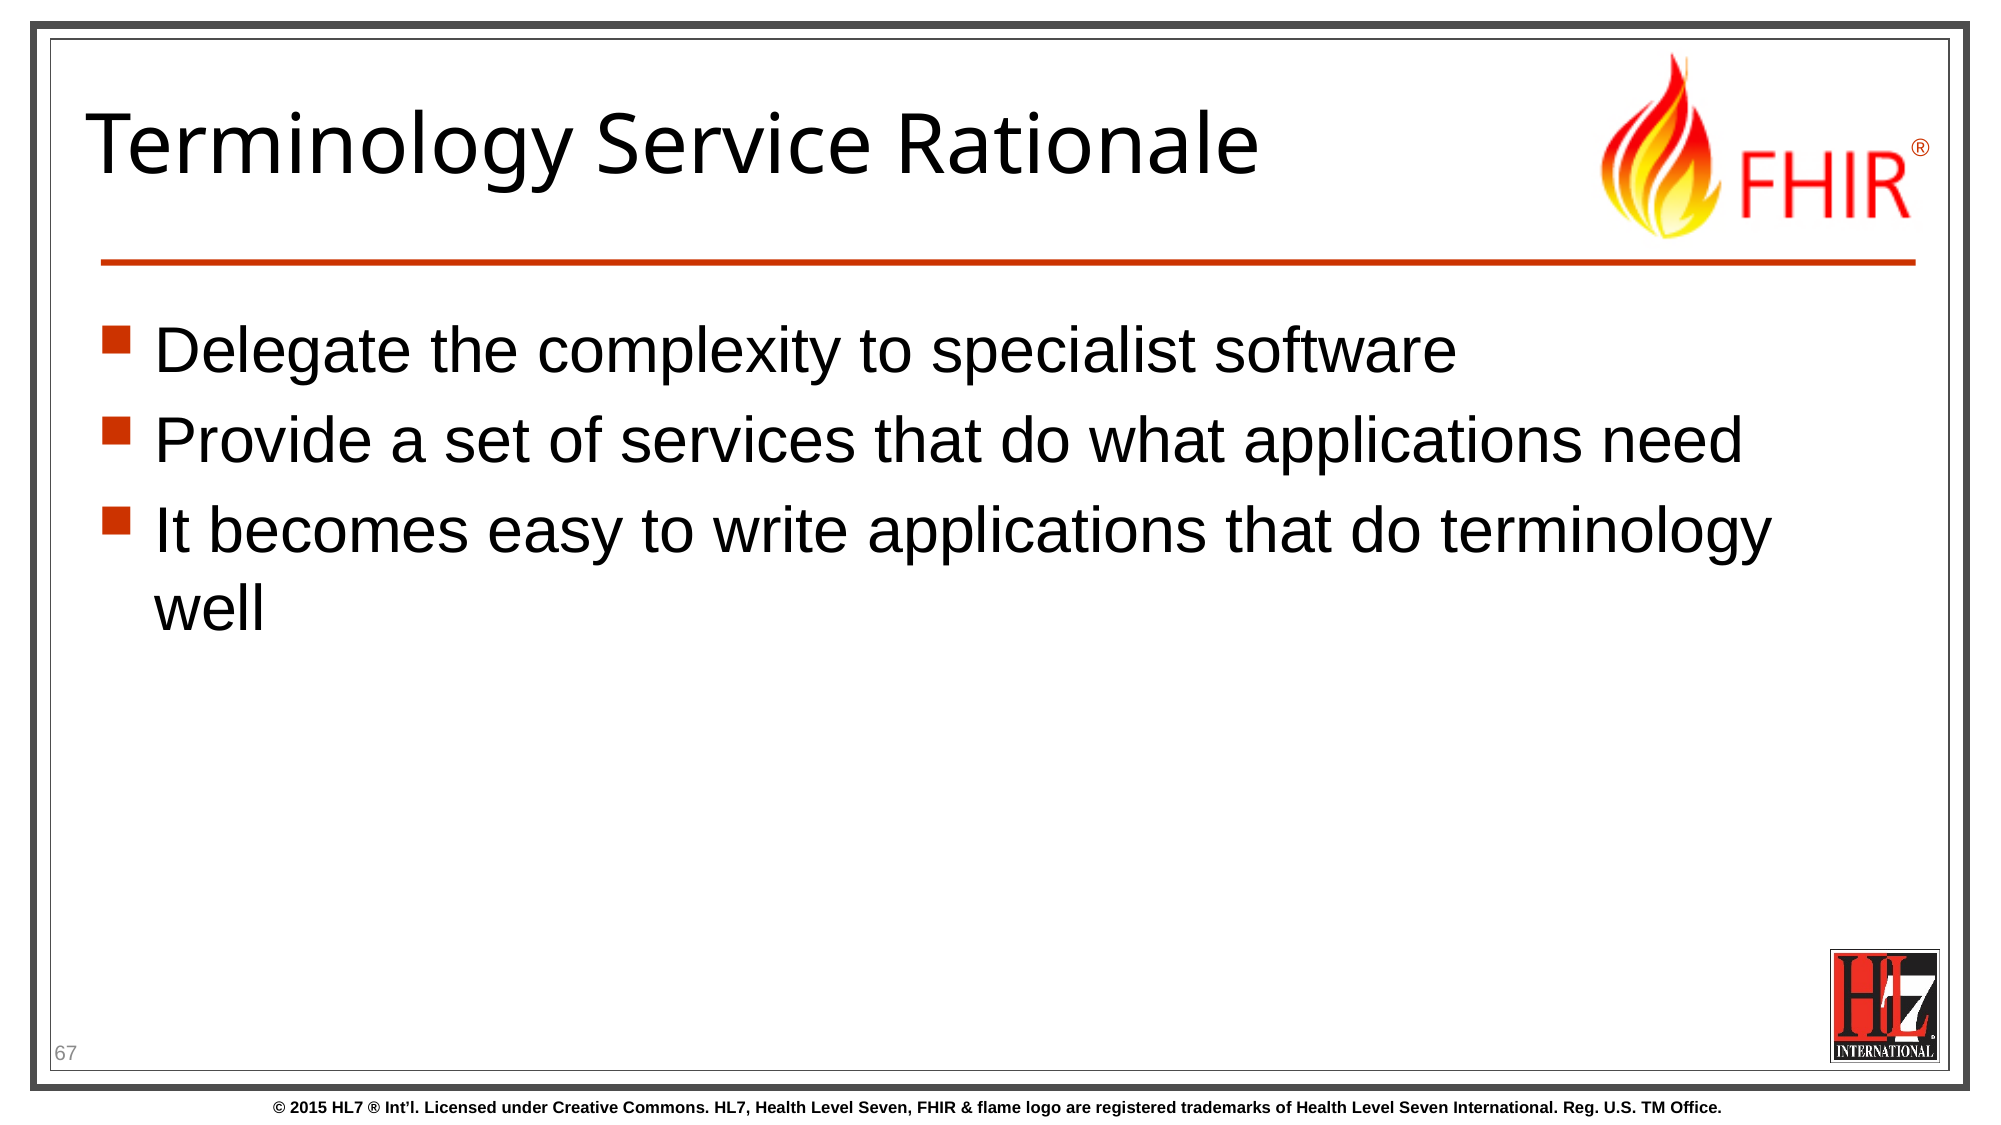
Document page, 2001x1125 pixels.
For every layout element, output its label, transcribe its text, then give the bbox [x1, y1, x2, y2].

title Terminology Service Rationale [70, 54, 1595, 244]
list Delegate the complexity to specialist software Provide a set of services that do what applications need It becomes easy to write applications that do terminology well [83, 299, 1917, 1059]
slide_number 67 [39, 1034, 197, 1071]
picture [1588, 42, 1923, 249]
picture [1830, 949, 1940, 1063]
